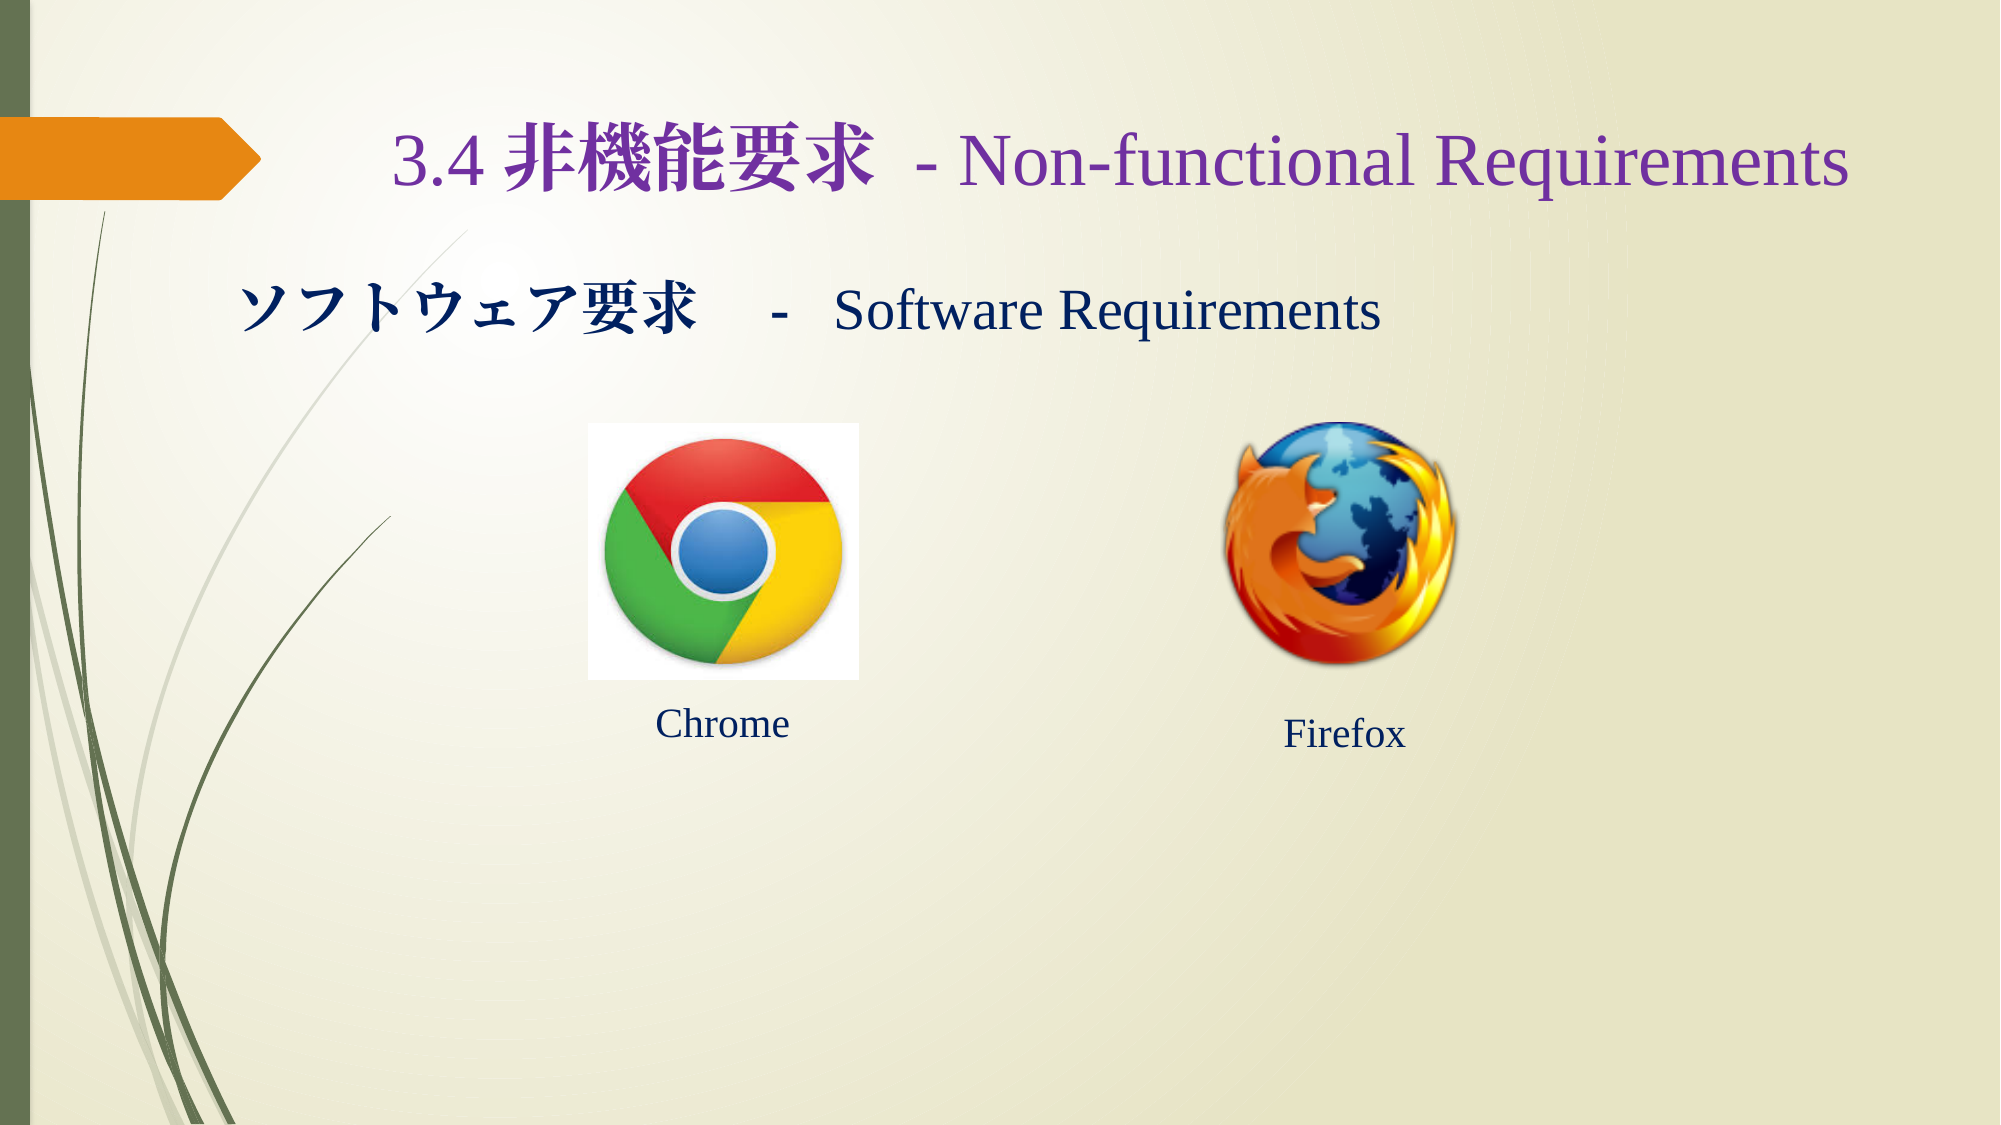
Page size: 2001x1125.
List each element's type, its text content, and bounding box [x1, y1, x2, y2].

picture [1220, 422, 1470, 680]
text_box Chrome [640, 688, 806, 753]
list ソフトウェア要求 - Software Requirements [212, 264, 1888, 951]
title 3.4非機能要求 - Non-functional Requirements [354, 102, 1888, 224]
picture [587, 423, 859, 680]
text_box Firefox [1268, 698, 1422, 764]
